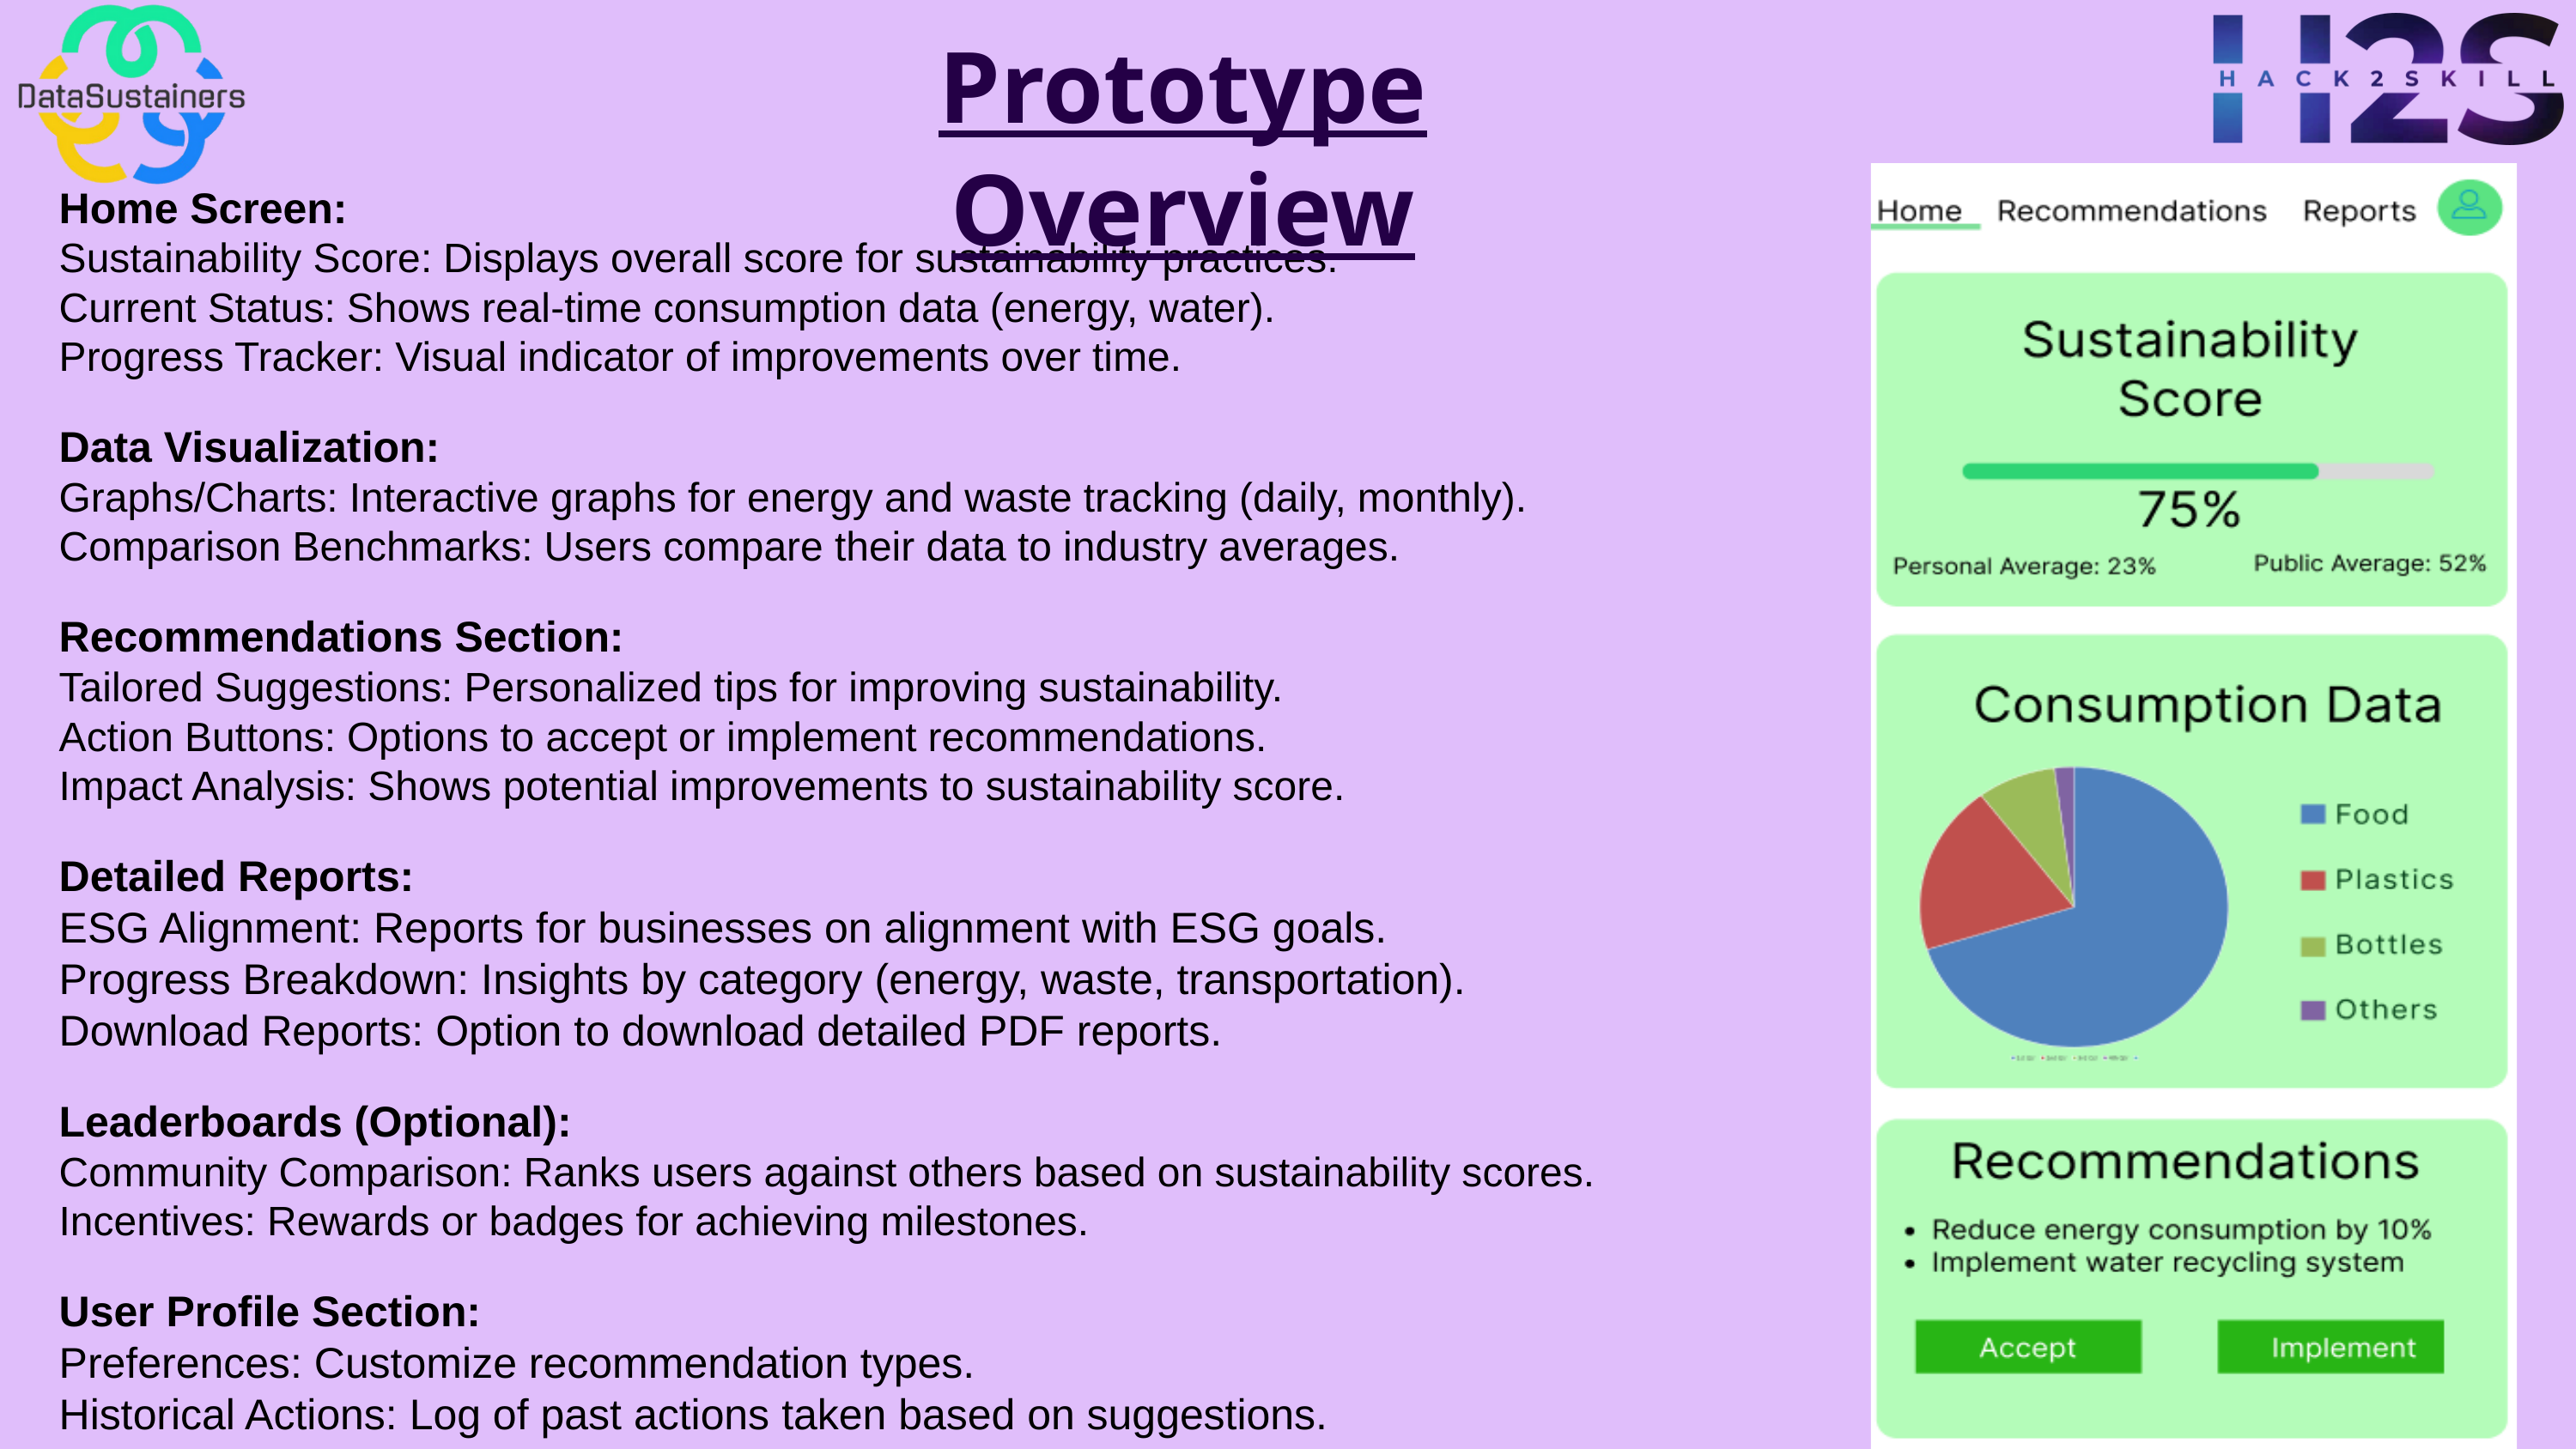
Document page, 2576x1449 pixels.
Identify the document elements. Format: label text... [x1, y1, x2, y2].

text_box Prototype Overview [720, 19, 1645, 266]
text_box Home Screen: Sustainability Score: Displays overall score for sustainability practices. Current Status: Shows real-time consumption data (energy, water). Progress Tracker: Visual indicator of improvements over time. Data Visualization: Graphs/Charts: Interactive graphs for energy and waste tracking (daily, monthly). Comparison Benchmarks: Users compare their data to industry averages. Recommendations Section: Tailored Suggestions: Personalized tips for improving sustainability. Action Buttons: Options to accept or implement recommendations. Impact Analysis: Shows potential improvements to sustainability score. Detailed Reports: ESG Alignment: Reports for businesses on alignment with ESG goals. Progress Breakdown: Insights by category (energy, waste, transportation). Download Reports: Option to download detailed PDF reports. Leaderboards (Optional): Community Comparison: Ranks users against others based on sustainability scores. Incentives: Rewards or badges for achieving milestones. User Profile Section: Preferences: Customize recommendation types. Historical Actions: Log of past actions taken based on suggestions. [58, 185, 1686, 1439]
text_box [2213, 13, 2564, 145]
text_box [0, 1, 266, 186]
picture [1870, 163, 2518, 1449]
